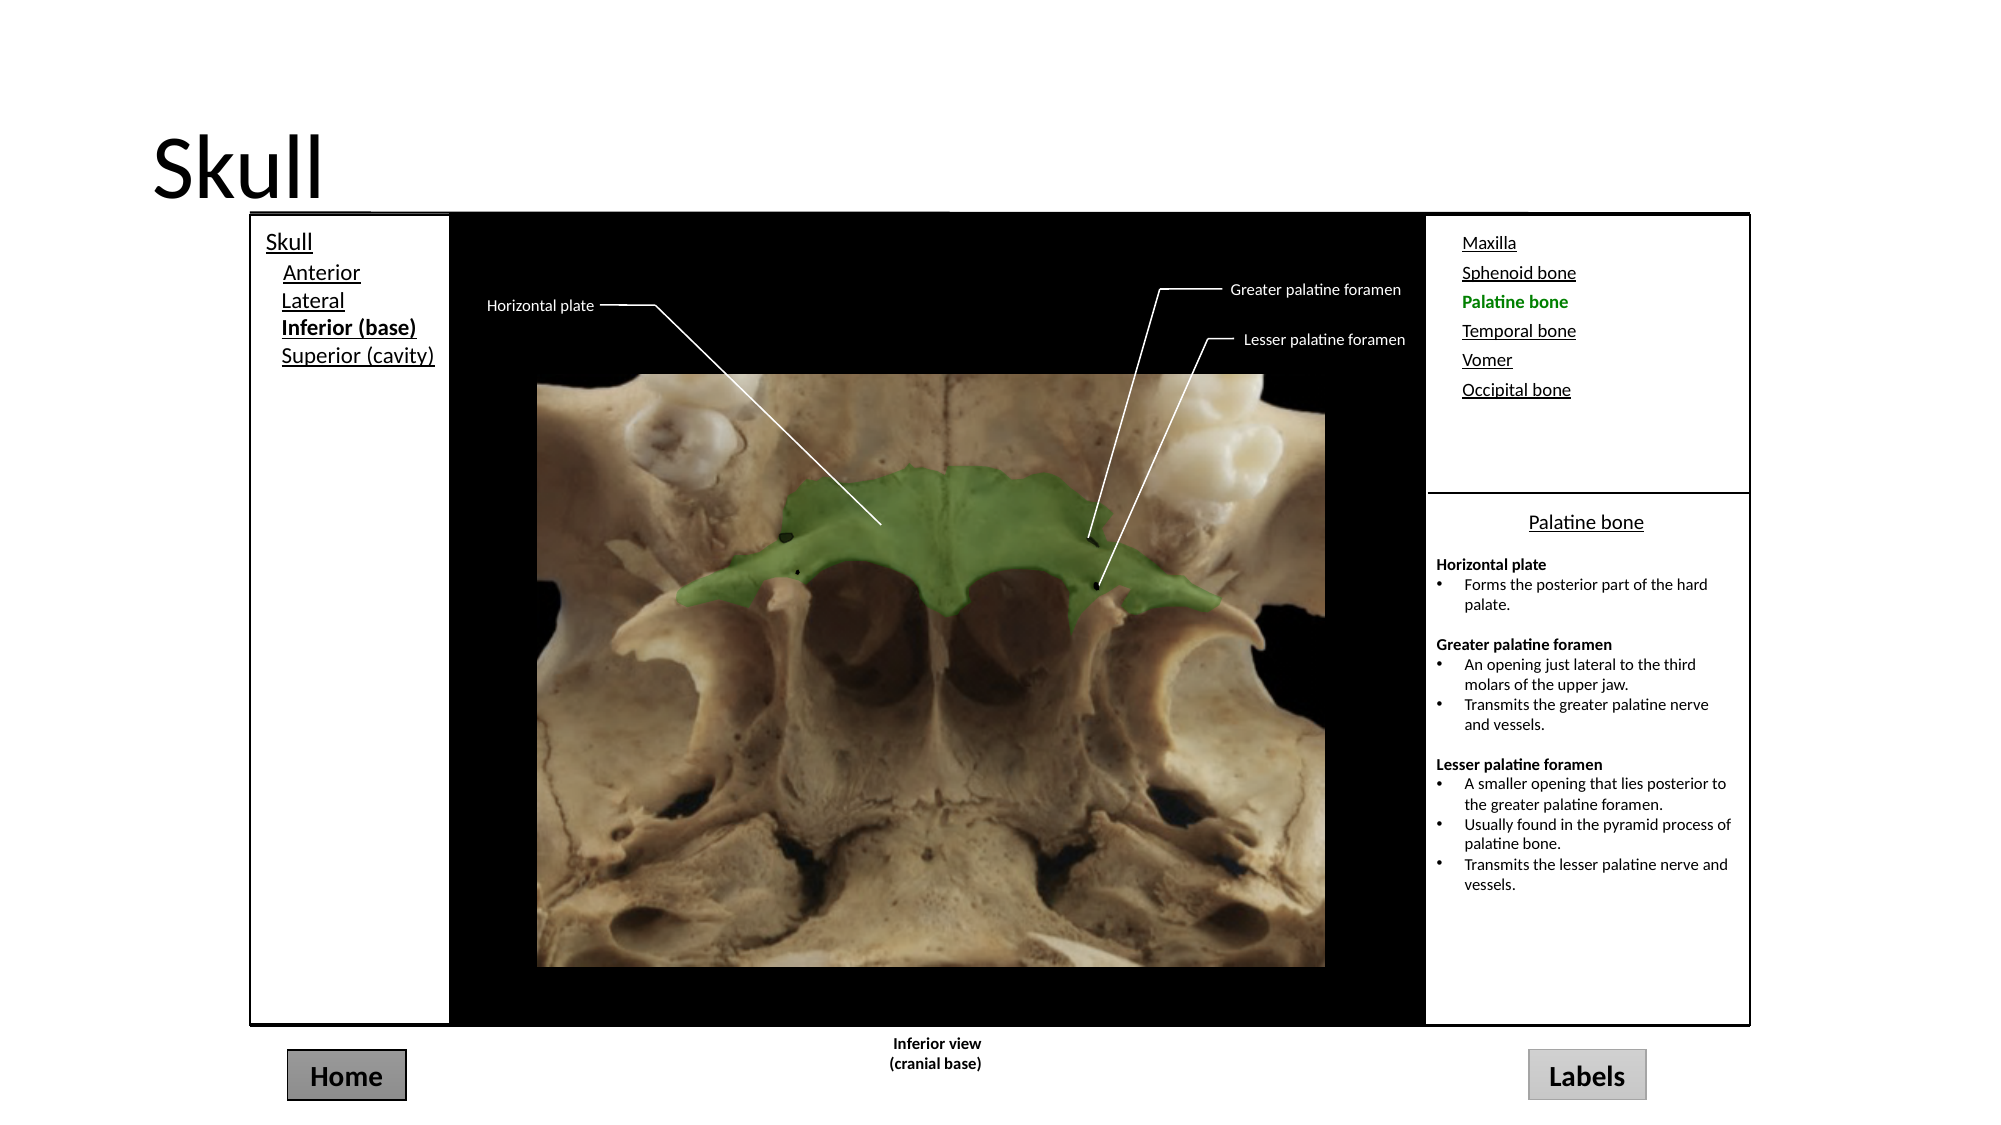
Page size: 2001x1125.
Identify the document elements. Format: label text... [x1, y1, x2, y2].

text_box Home [287, 1049, 407, 1100]
text_box Horizontal plate [481, 287, 600, 323]
text_box Palatine bone Horizontal plate Forms the posterior part of the hard palate. Greater palatine foramen An opening just lateral to the third molars of the upper jaw. Transmits the greater palatine nerve and vessels. Lesser palatine foramen A smaller opening that lies posterior to the greater palatine foramen. Usually found in the pyramid process of palatine bone. Transmits the lesser palatine nerve and vessels. [1436, 502, 1737, 941]
title Skull [137, 59, 1863, 278]
text_box Skull Anterior Lateral Inferior (base) Superior (cavity) [250, 222, 450, 406]
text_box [537, 374, 1326, 967]
text_box [249, 278, 450, 1023]
text_box Labels [1528, 1049, 1647, 1100]
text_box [654, 304, 882, 526]
text_box Maxilla Sphenoid bone Palatine bone Temporal bone Vomer Occipital bone [1447, 223, 1595, 437]
text_box Inferior view (cranial base) [881, 1034, 994, 1081]
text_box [1087, 288, 1161, 539]
text_box Greater palatine foramen [1222, 271, 1410, 307]
text_box [450, 278, 1425, 1023]
text_box Lesser palatine foramen [1234, 321, 1416, 356]
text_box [1094, 338, 1209, 584]
text_box [1425, 221, 1750, 1024]
